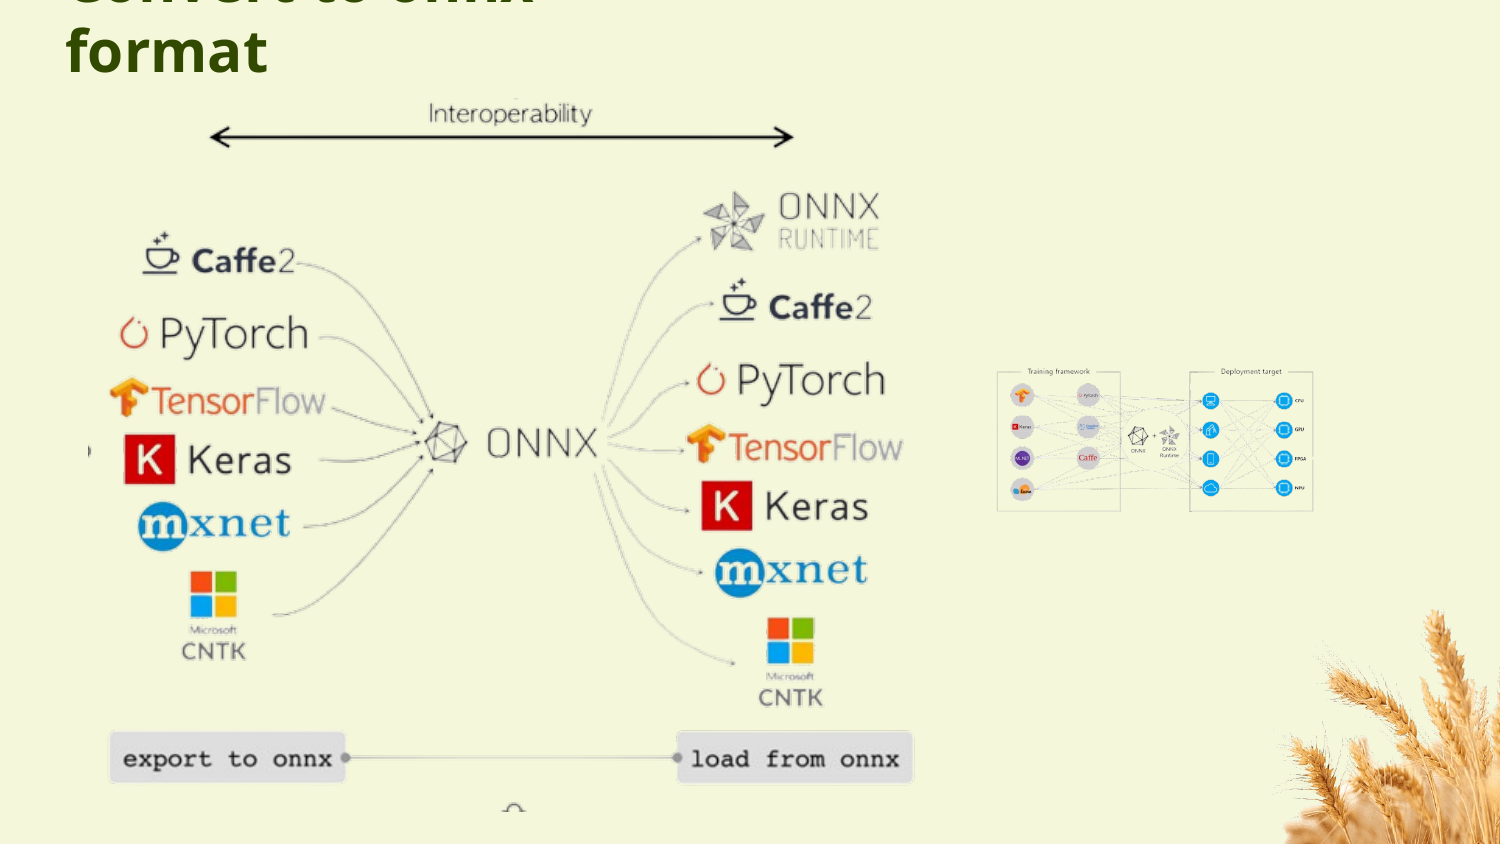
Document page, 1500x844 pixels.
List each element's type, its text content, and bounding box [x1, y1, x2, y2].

picture [987, 362, 1327, 516]
picture [87, 98, 935, 812]
title Convert to onnx format [50, 48, 750, 99]
picture [1251, 596, 1500, 844]
